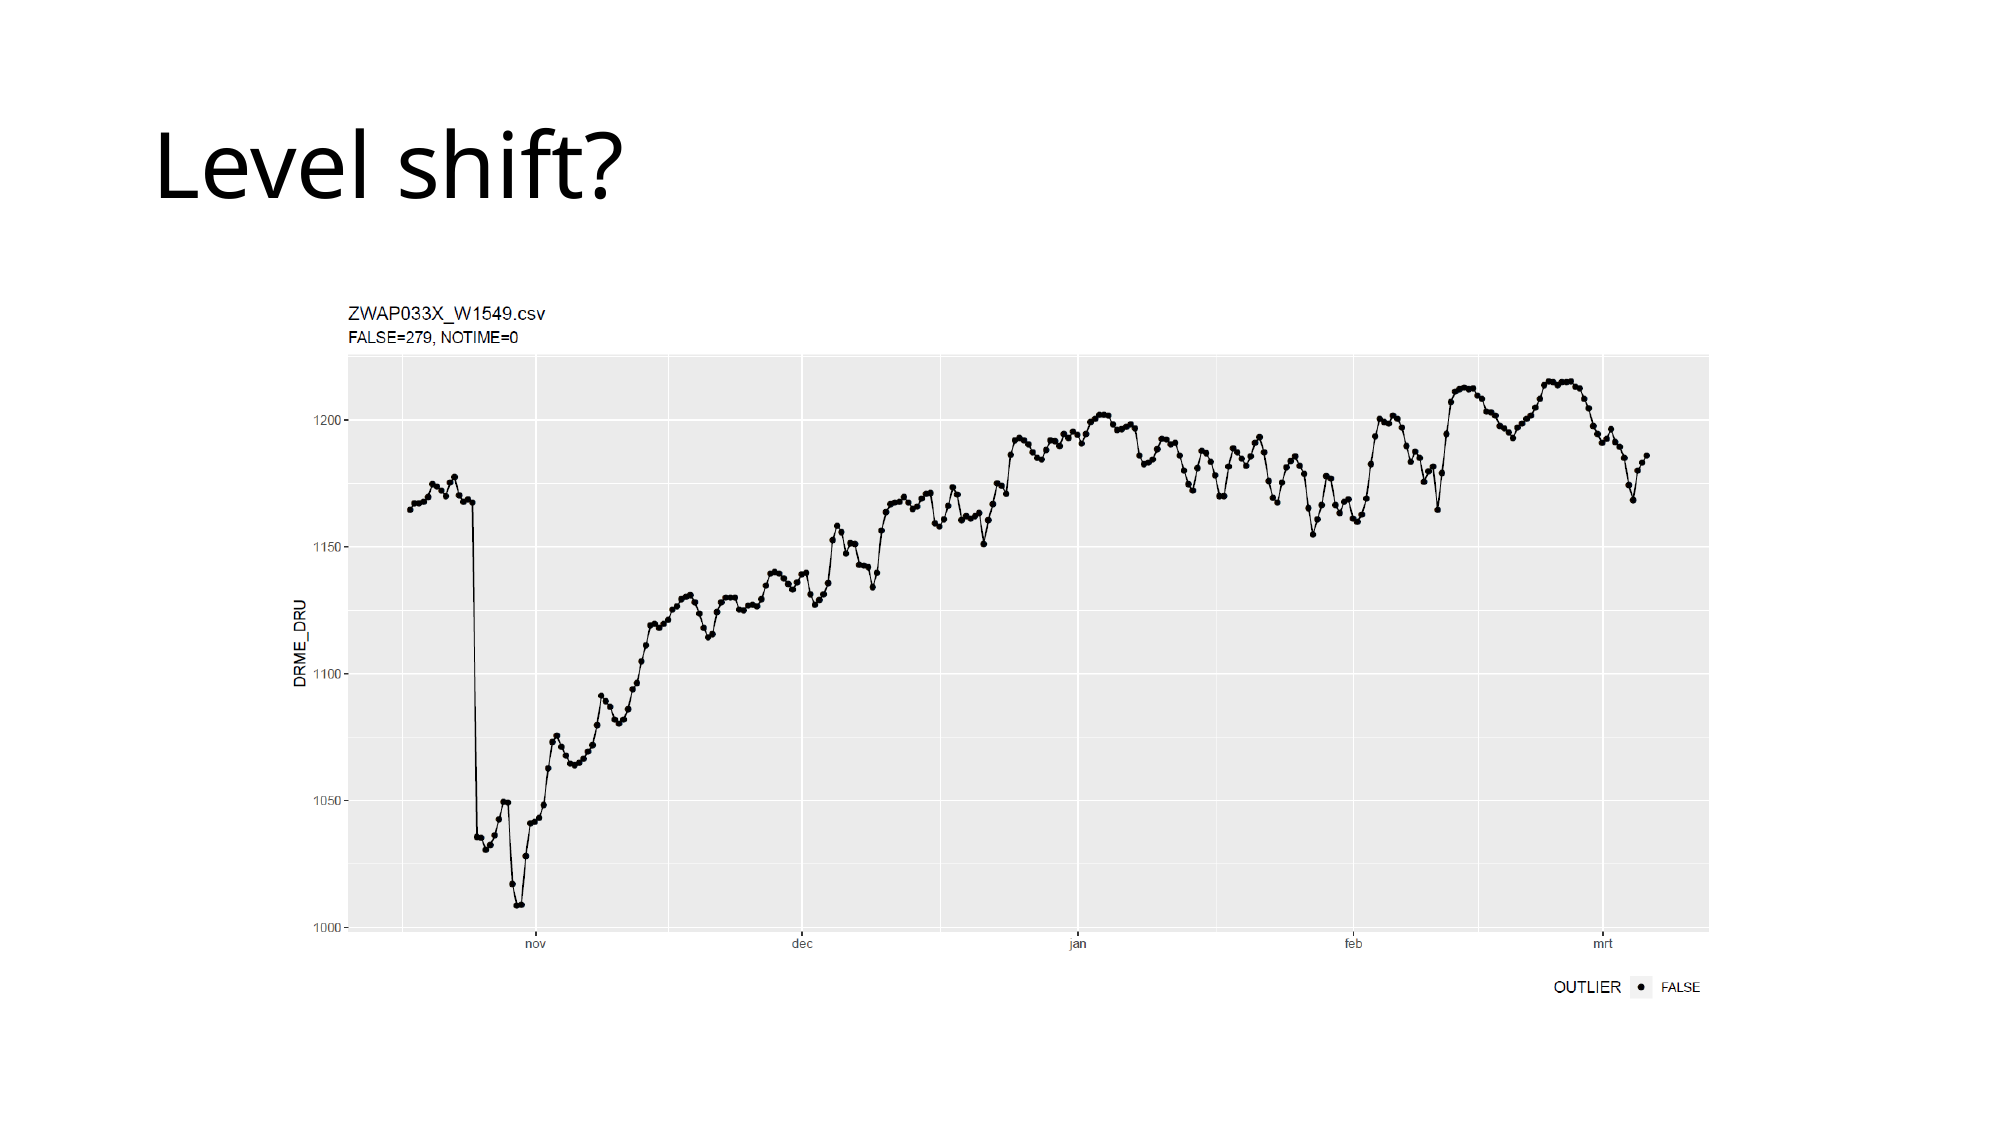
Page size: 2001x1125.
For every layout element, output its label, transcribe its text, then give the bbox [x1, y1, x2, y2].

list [286, 299, 1714, 1014]
title Level shift? [137, 59, 1863, 278]
